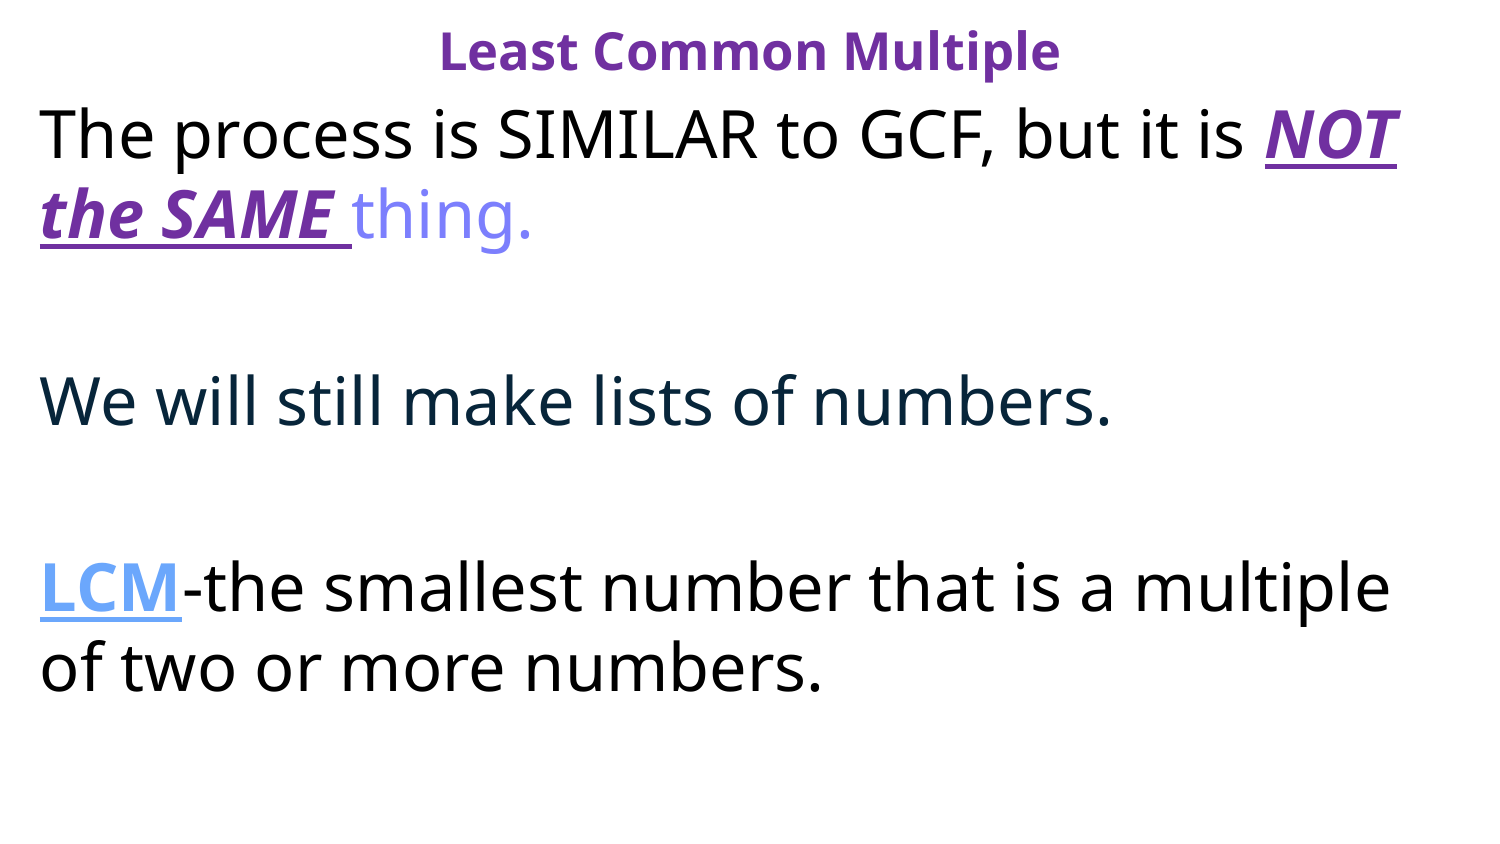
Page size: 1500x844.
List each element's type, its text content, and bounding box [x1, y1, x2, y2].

title Least Common Multiple [75, 33, 1425, 66]
list The process is SIMILAR to GCF, but it is NOT the SAME thing. We will still make lists of numbers. LCM-the smallest number that is a multiple of two or more numbers. [24, 84, 1463, 826]
